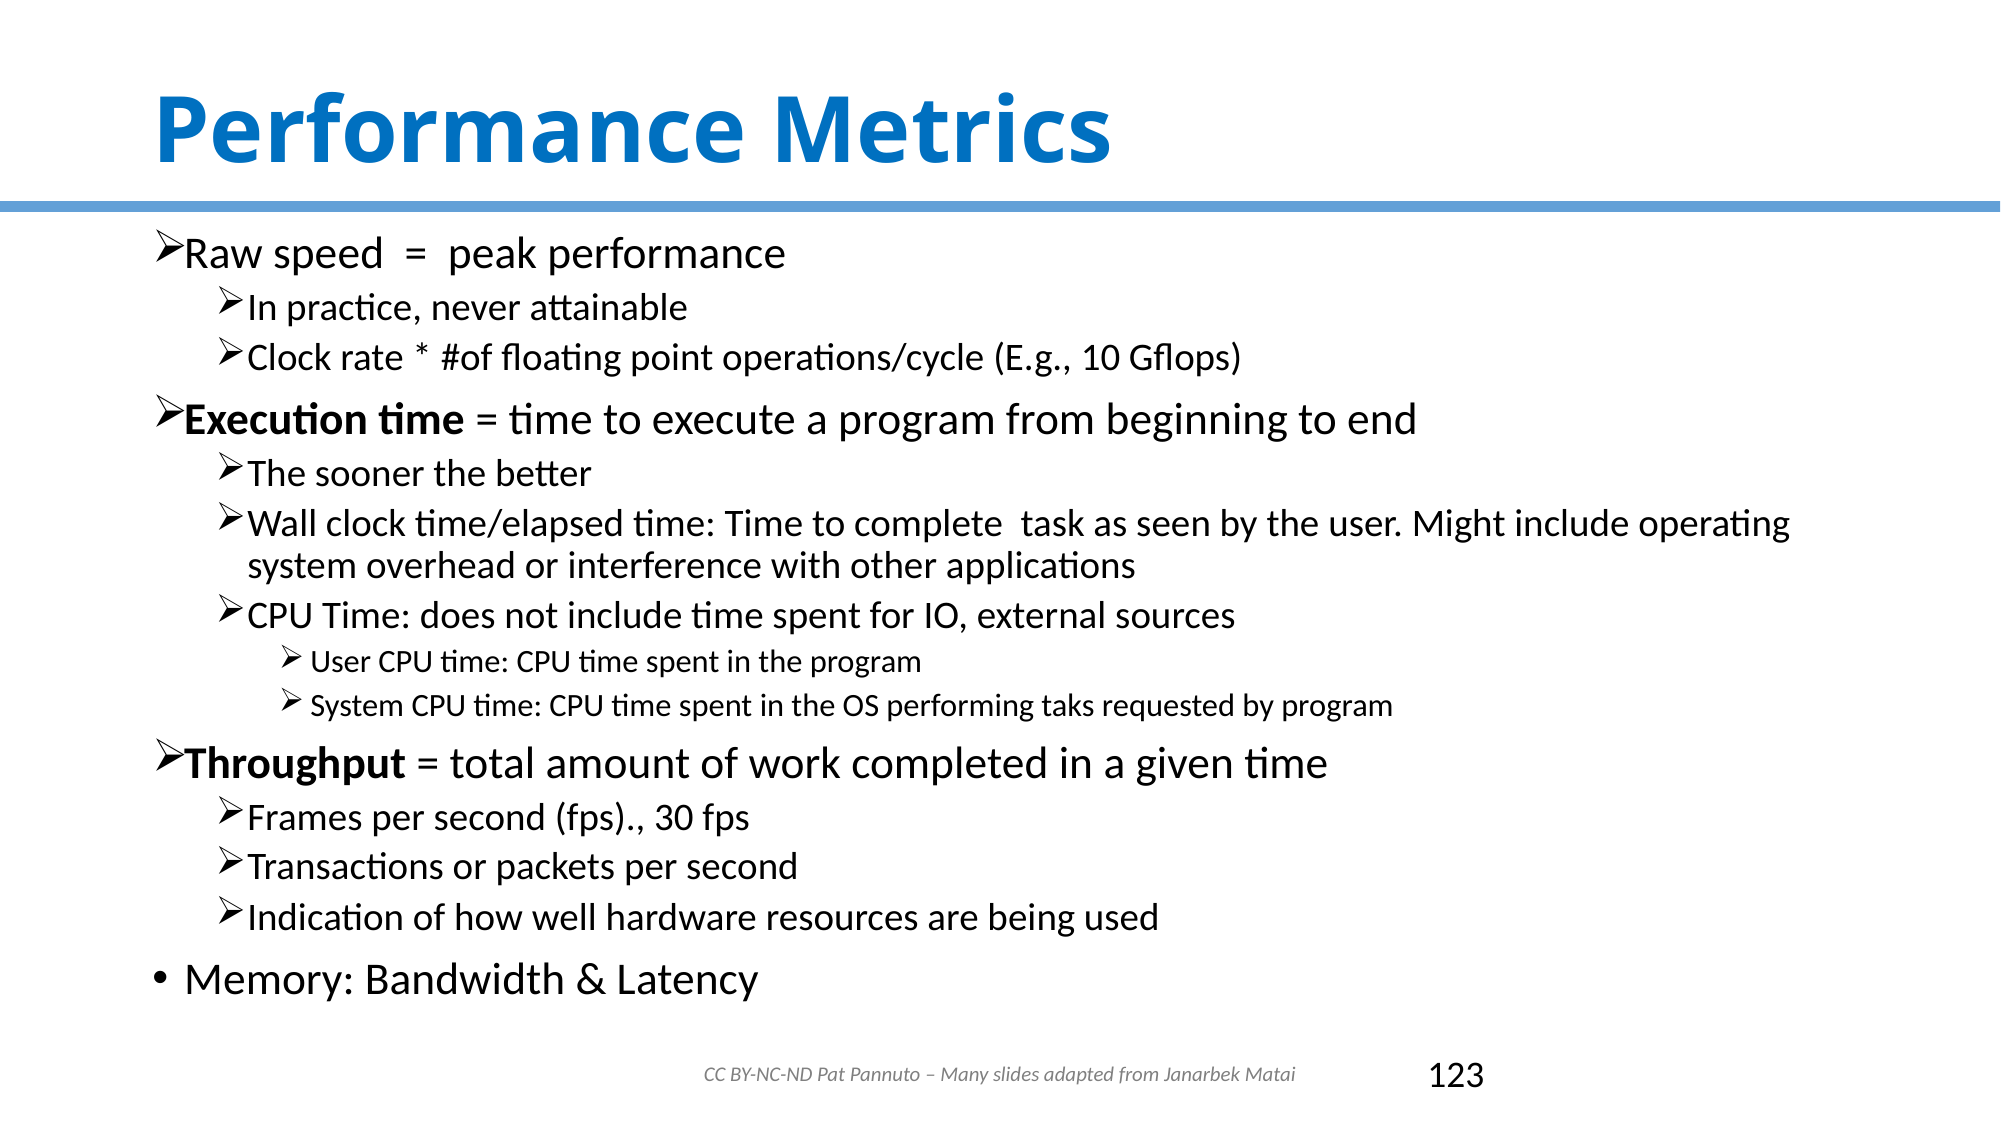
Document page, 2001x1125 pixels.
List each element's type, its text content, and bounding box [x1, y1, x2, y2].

slide_number 123 [1412, 1042, 1863, 1103]
title Performance Metrics [137, 59, 1863, 207]
list Raw speed = peak performance In practice, never attainable Clock rate * #of floating point operations/cycle (E.g., 10 Gflops) Execution time = time to execute a program from beginning to end The sooner the better Wall clock time/elapsed time: Time to complete task as seen by the user. Might include operating system overhead or interference with other applications CPU Time: does not include time spent for IO, external sources User CPU time: CPU time spent in the program System CPU time: CPU time spent in the OS performing taks requested by program Throughput = total amount of work completed in a given time Frames per second (fps)., 30 fps Transactions or packets per second Indication of how well hardware resources are being used Memory: Bandwidth & Latency [137, 222, 1863, 1014]
footer CC BY-NC-ND Pat Pannuto – Many slides adapted from Janarbek Matai [662, 1042, 1338, 1103]
